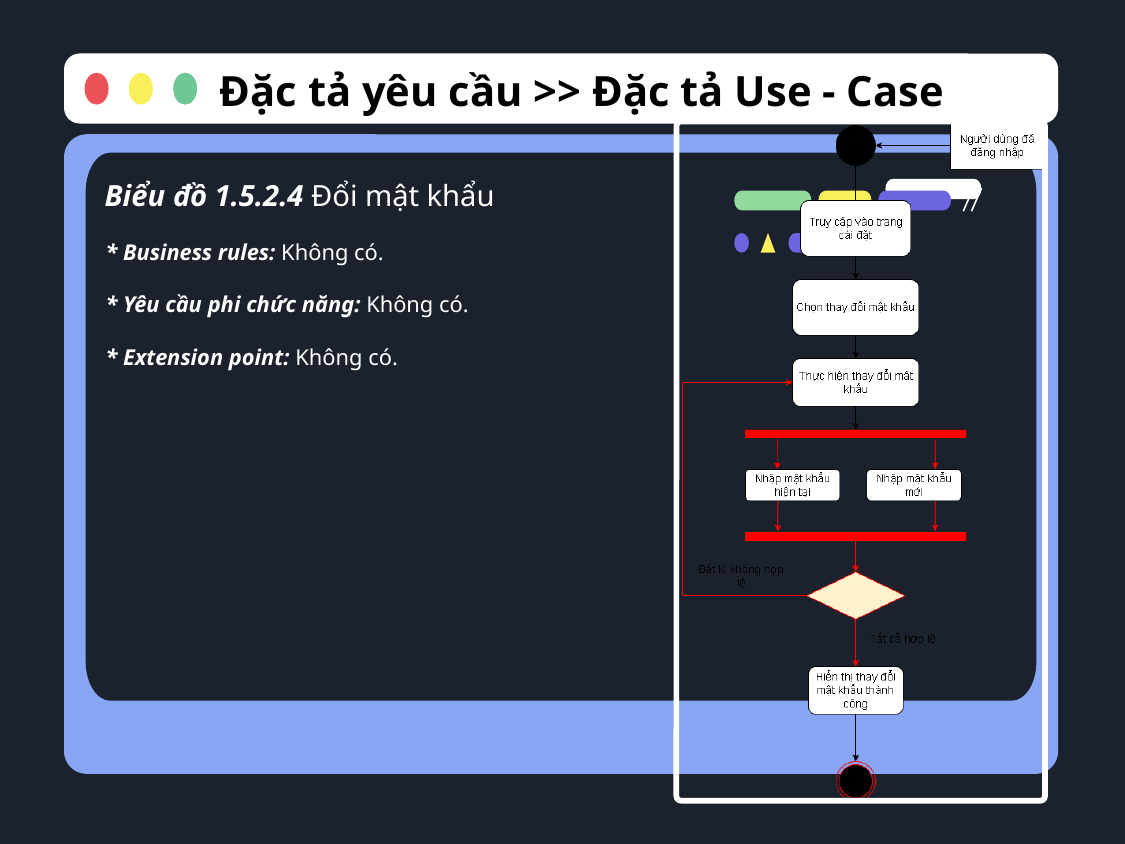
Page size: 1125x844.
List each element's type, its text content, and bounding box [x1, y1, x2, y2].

title Biểu đồ 1.5.2.4 Đổi mật khẩu [89, 147, 599, 243]
picture [676, 121, 1046, 801]
text_box Đặc tả yêu cầu >> Đặc tả Use - Case [208, 42, 1003, 137]
subtitle * Business rules: Không có. * Yêu cầu phi chức năng: Không có. * Extension point: Không có. [67, 223, 590, 651]
